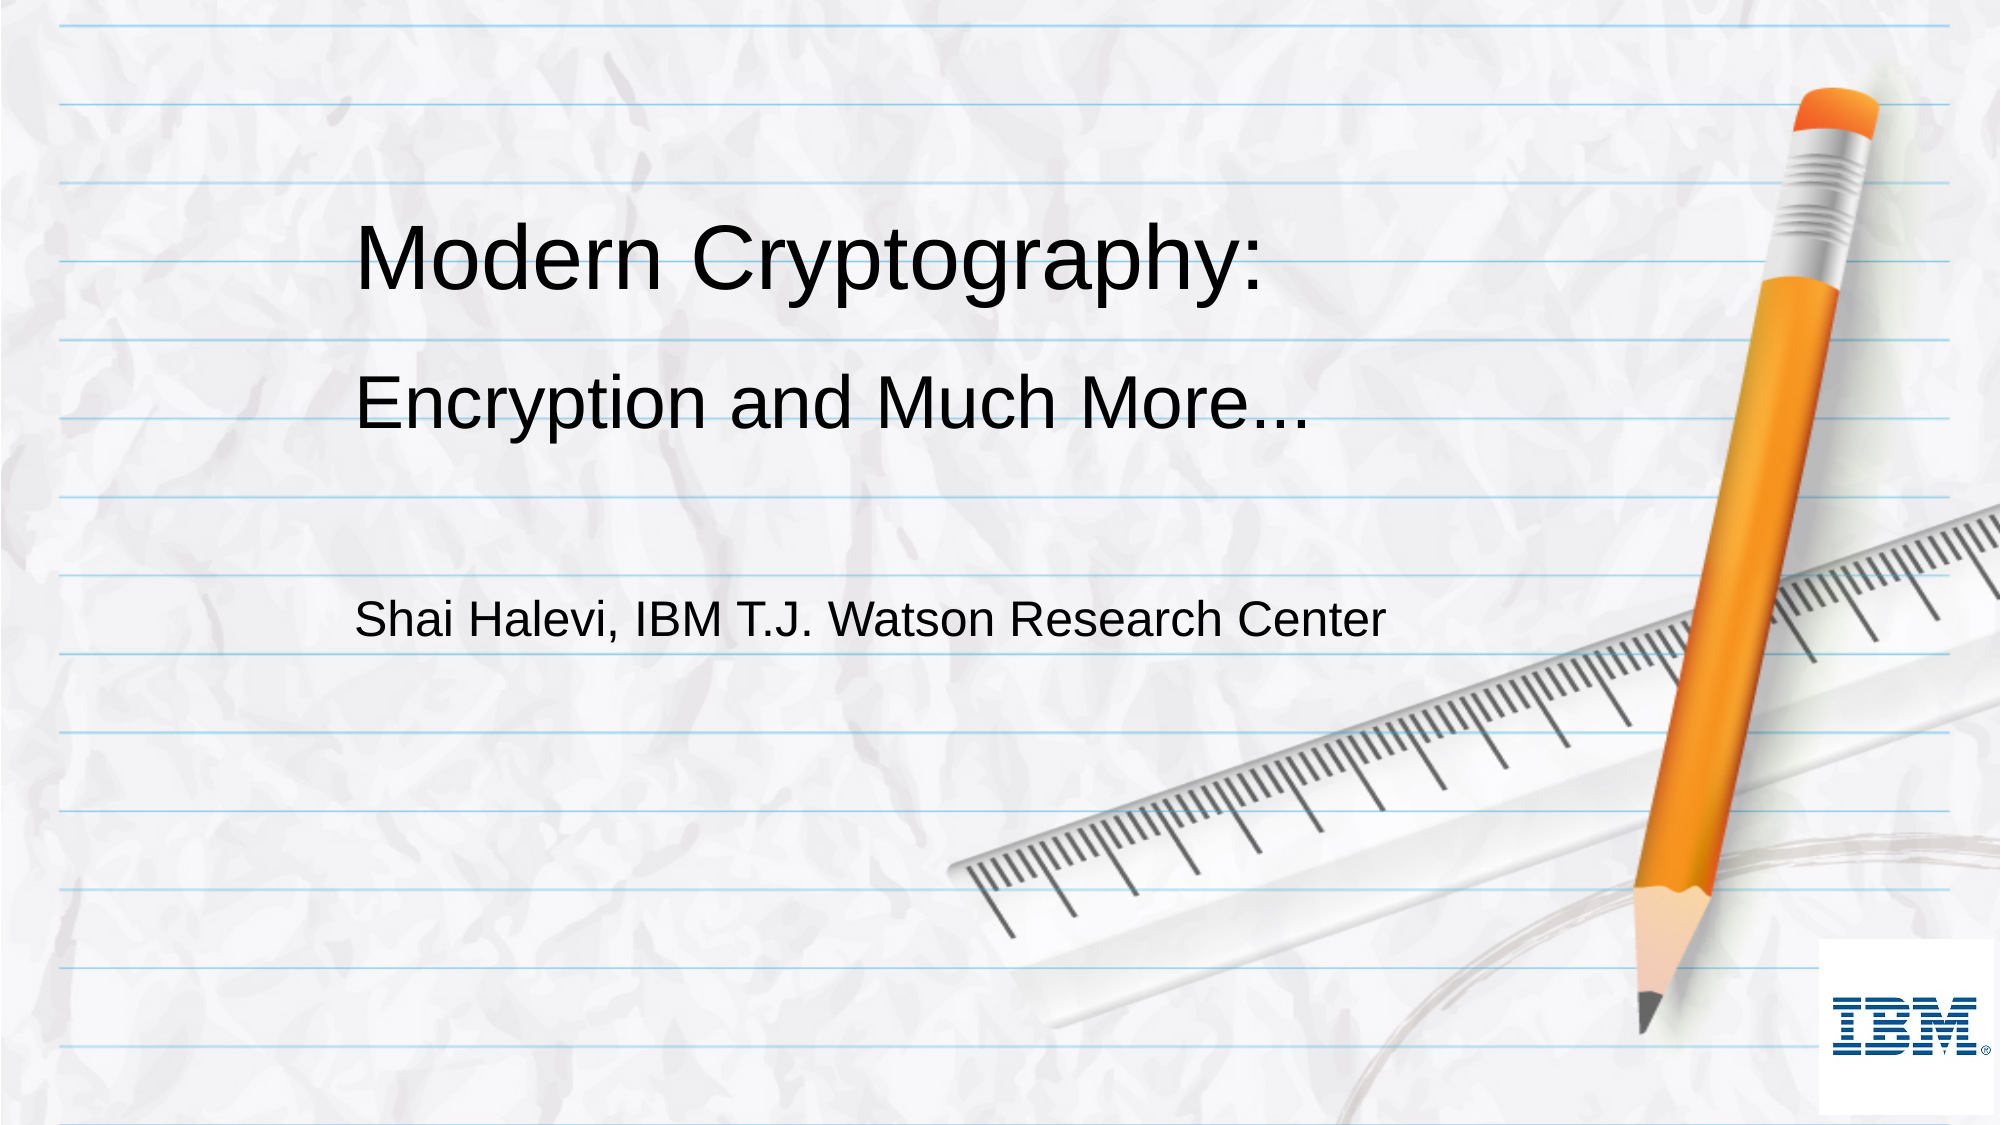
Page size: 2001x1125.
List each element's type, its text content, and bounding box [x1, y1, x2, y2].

subtitle Shai Halevi, IBM T.J. Watson Research Center [339, 578, 1616, 705]
title Modern Cryptography: Encryption and Much More... [339, 204, 1615, 383]
picture [1819, 939, 1994, 1115]
